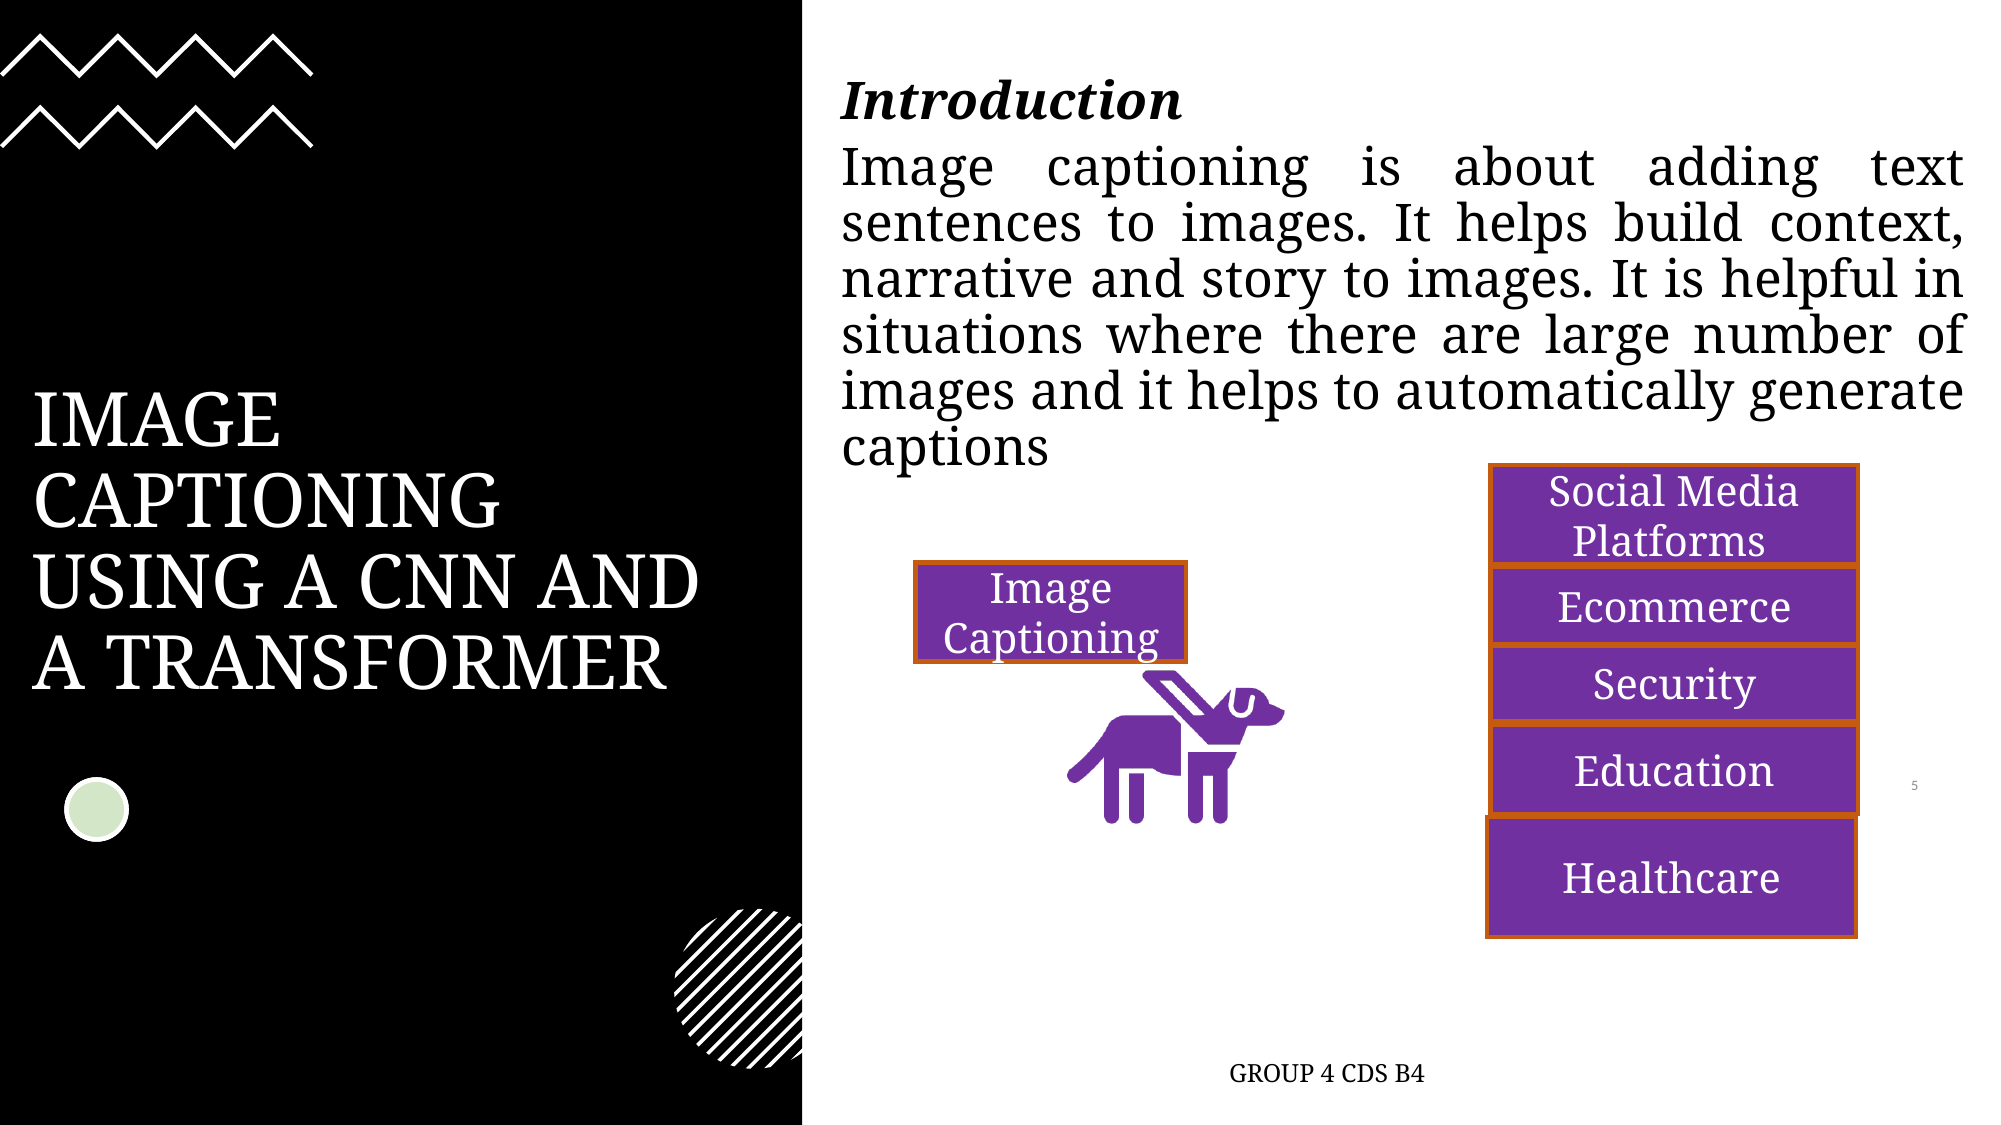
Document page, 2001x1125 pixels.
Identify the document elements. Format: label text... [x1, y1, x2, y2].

text_box [0, 0, 803, 1125]
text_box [0, 33, 314, 150]
list Introduction Image captioning is about adding text sentences to images. It helps build context, narrative and story to images. It is helpful in situations where there are large number of images and it helps to automatically generate captions [826, 67, 1983, 487]
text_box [674, 908, 835, 1069]
footer GROUP 4 CDS B4​ [1121, 1054, 1533, 1091]
title IMAGE CAPTIONING USING A CNN AND A TRANSFORMER [17, 196, 778, 892]
text_box Security [1489, 644, 1859, 722]
text_box Education [1489, 724, 1859, 815]
slide_number 5 [1669, 766, 1934, 802]
text_box Healthcare [1486, 816, 1857, 938]
text_box Social Media Platforms [1489, 464, 1859, 565]
text_box Image Captioning [915, 561, 1187, 663]
picture [1057, 635, 1294, 876]
text_box [803, 0, 2000, 1125]
text_box [65, 778, 128, 841]
text_box Ecommerce [1489, 566, 1859, 644]
